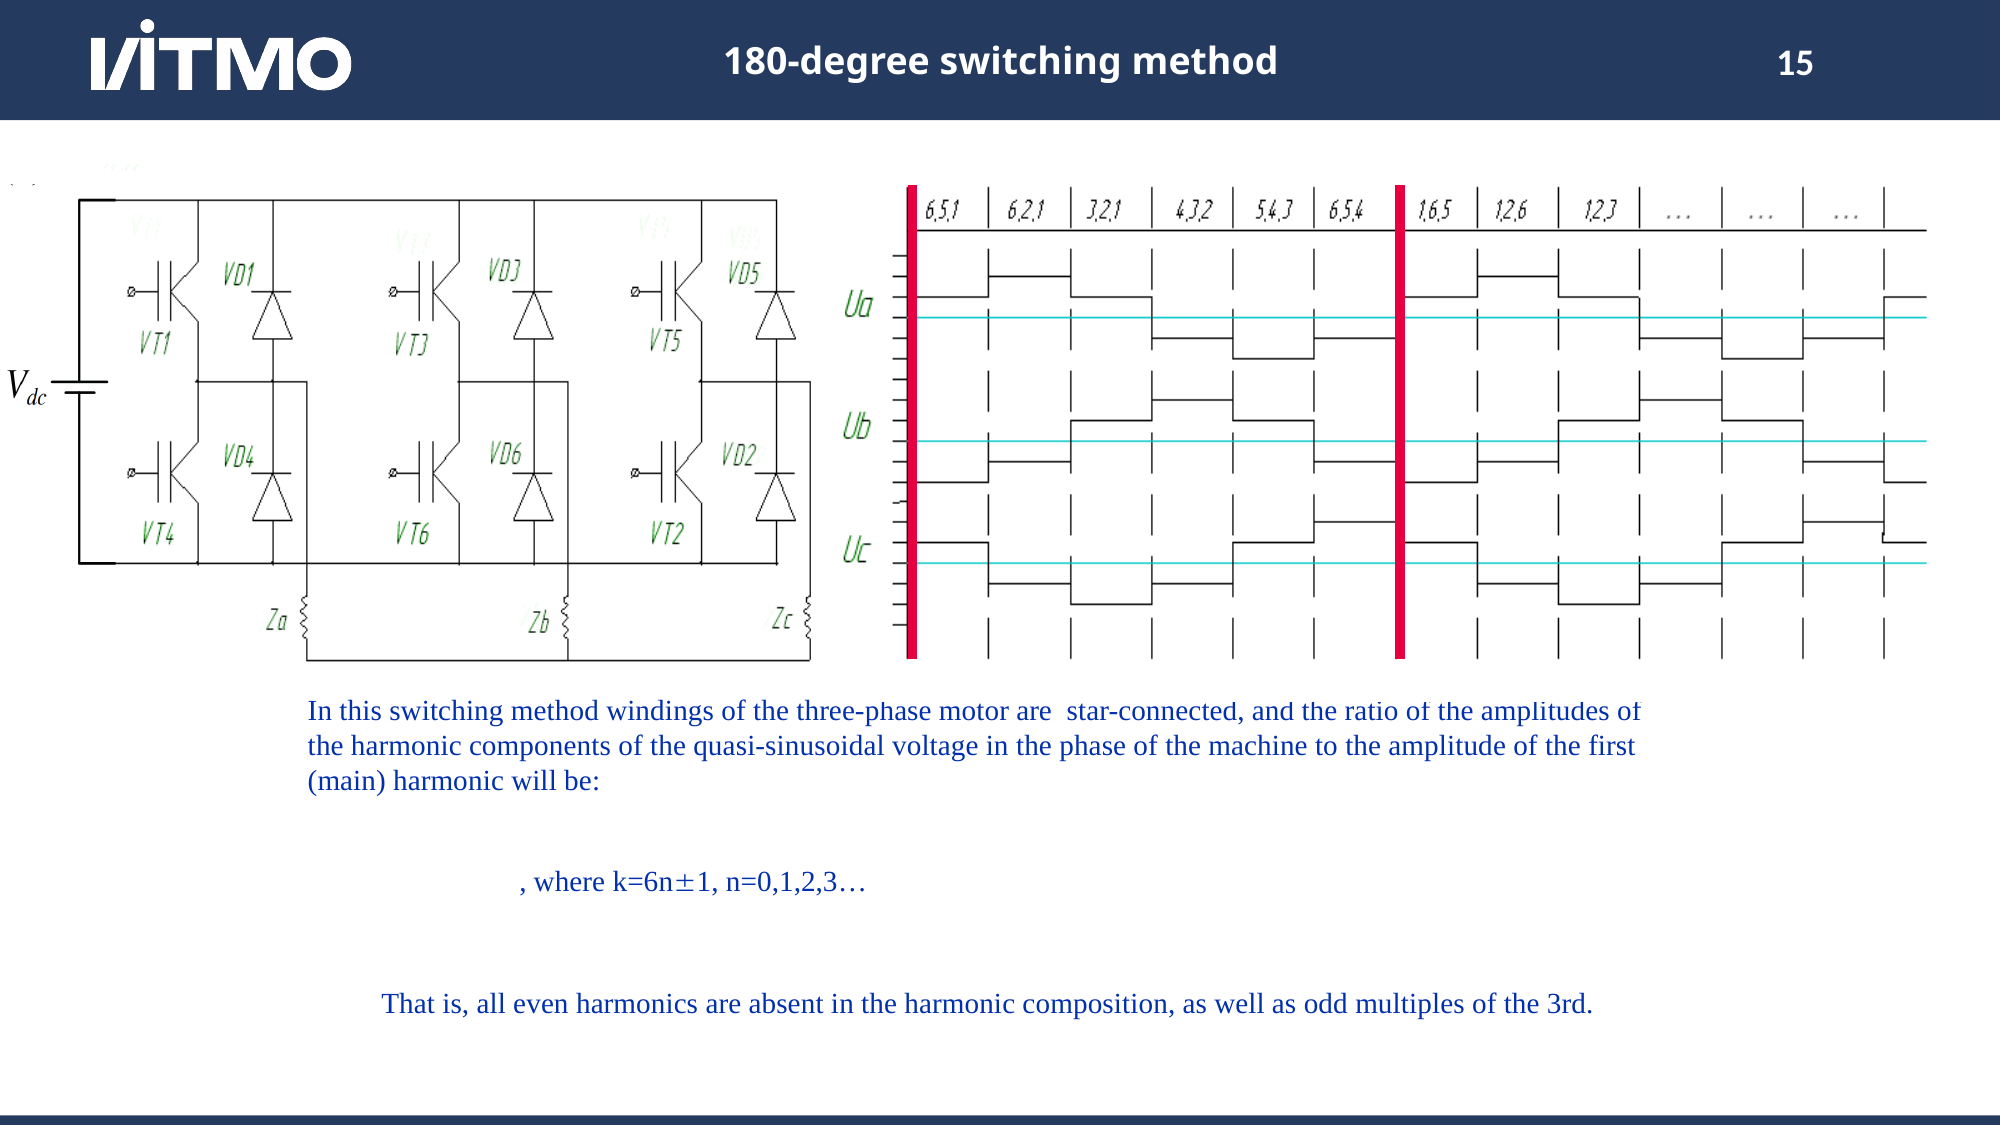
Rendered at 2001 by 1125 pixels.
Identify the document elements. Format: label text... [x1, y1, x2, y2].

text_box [0, 164, 831, 693]
picture [830, 173, 1945, 703]
picture [78, 0, 364, 111]
title 180-degree switching method [410, 0, 1592, 120]
